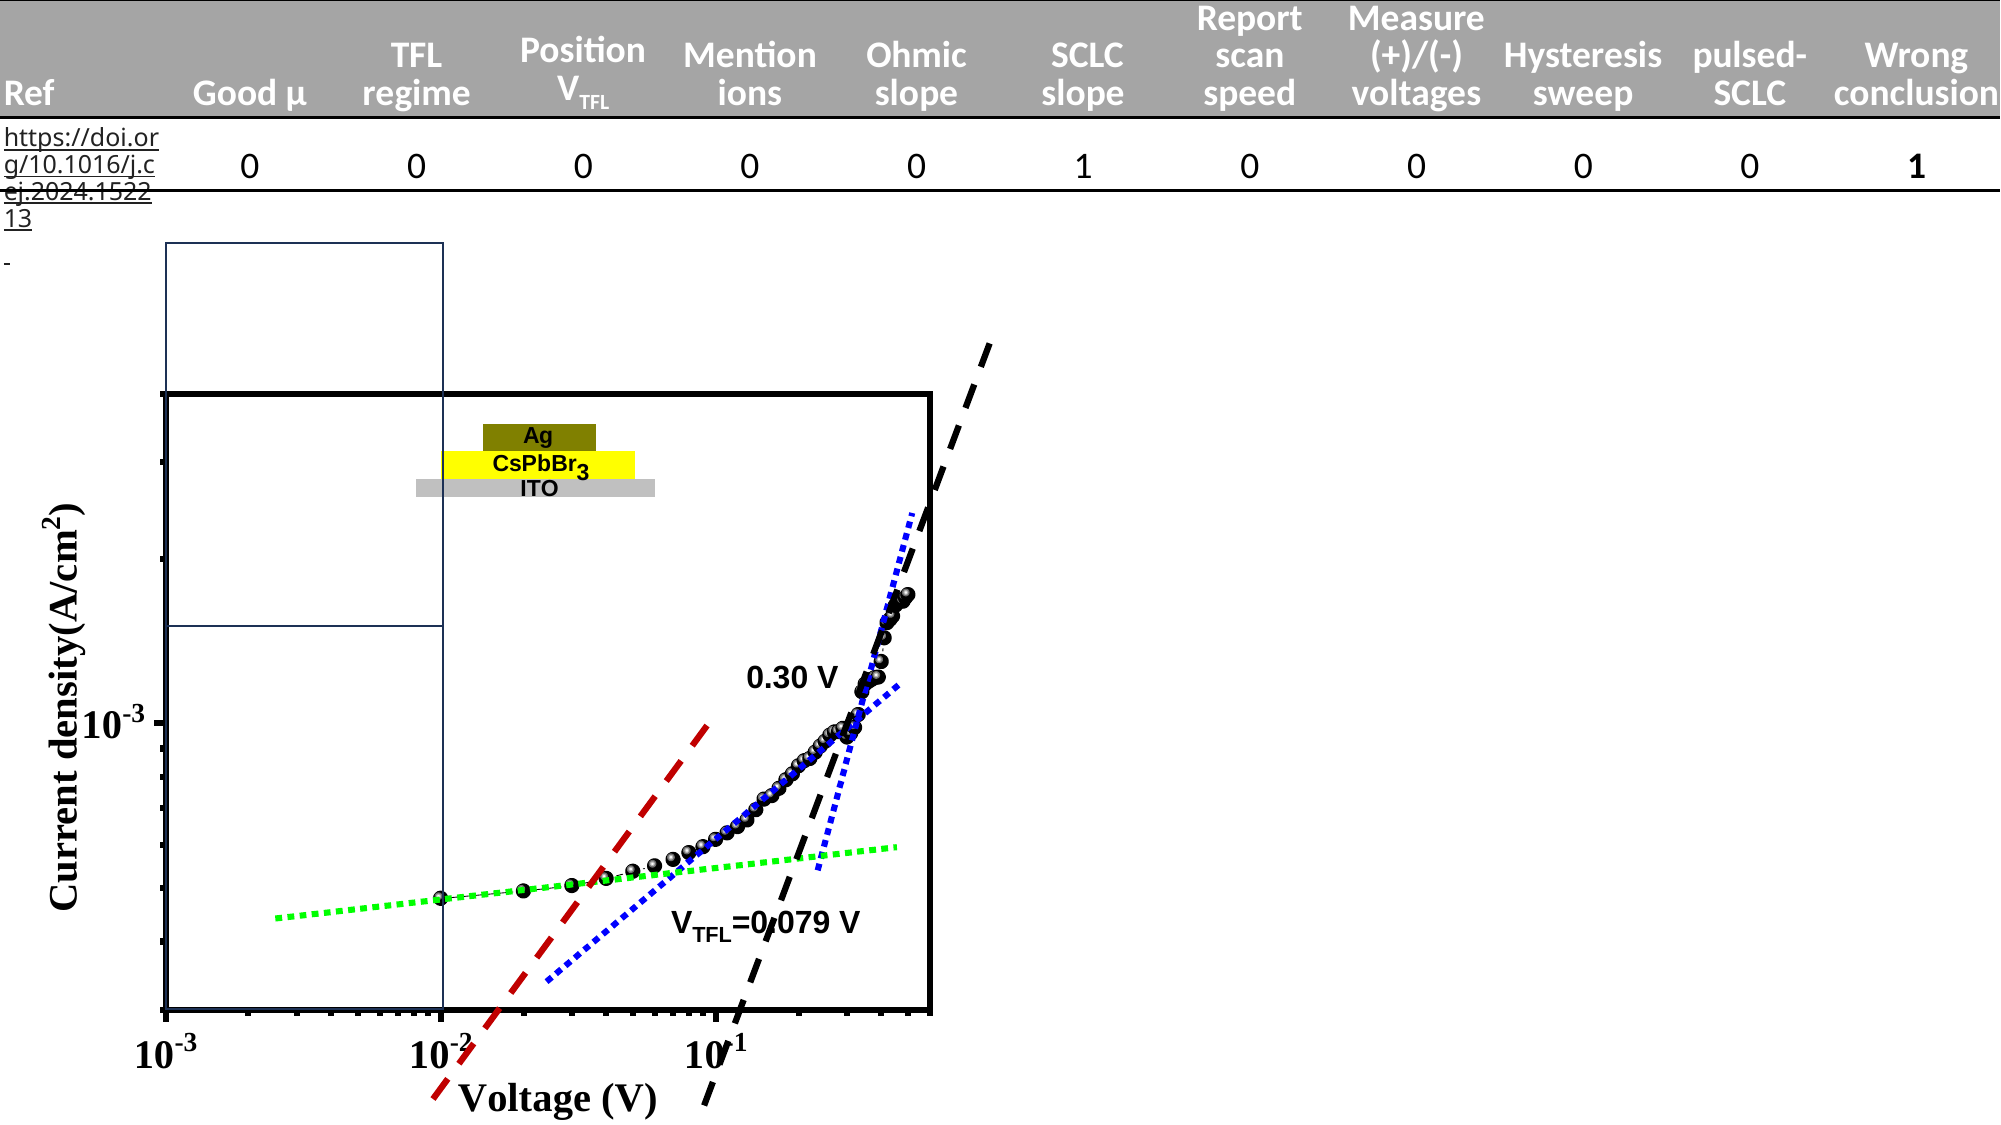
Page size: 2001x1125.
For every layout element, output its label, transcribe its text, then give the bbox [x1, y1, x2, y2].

table_cell https://doi.org/10.1016/j.cej.2024.152213 [0, 119, 167, 189]
table_cell 0 [1333, 119, 1500, 189]
table_header pulsed-SCLC [1667, 1, 1833, 116]
table_header Hysteresis sweep [1500, 1, 1667, 116]
table_header TFL regime [333, 1, 500, 116]
table_cell 0 [500, 119, 667, 189]
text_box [432, 715, 704, 1100]
table_header Report scan speed [1167, 1, 1333, 116]
table_header Ohmic slope [833, 1, 1000, 116]
picture [24, 358, 948, 1125]
table_cell 1 [1833, 119, 2000, 189]
table_header Wrong conclusion [1833, 1, 2000, 116]
table_cell 0 [1667, 119, 1833, 189]
table_header SCLC slope [1000, 1, 1167, 116]
table_cell 0 [333, 119, 500, 189]
table_header Good µ [167, 1, 333, 116]
table_cell 0 [1167, 119, 1333, 189]
table_cell 0 [1500, 119, 1667, 189]
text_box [704, 326, 996, 1106]
table_cell 0 [667, 119, 833, 189]
table_cell 0 [833, 119, 1000, 189]
table_header Measure (+)/(-) voltages [1333, 1, 1500, 116]
table_header Ref [0, 1, 167, 116]
table_cell 1 [1000, 119, 1167, 189]
table_header Position VTFL [500, 1, 667, 116]
table_header Mention ions [667, 1, 833, 116]
table_cell 0 [167, 119, 333, 189]
text_box [165, 242, 444, 358]
